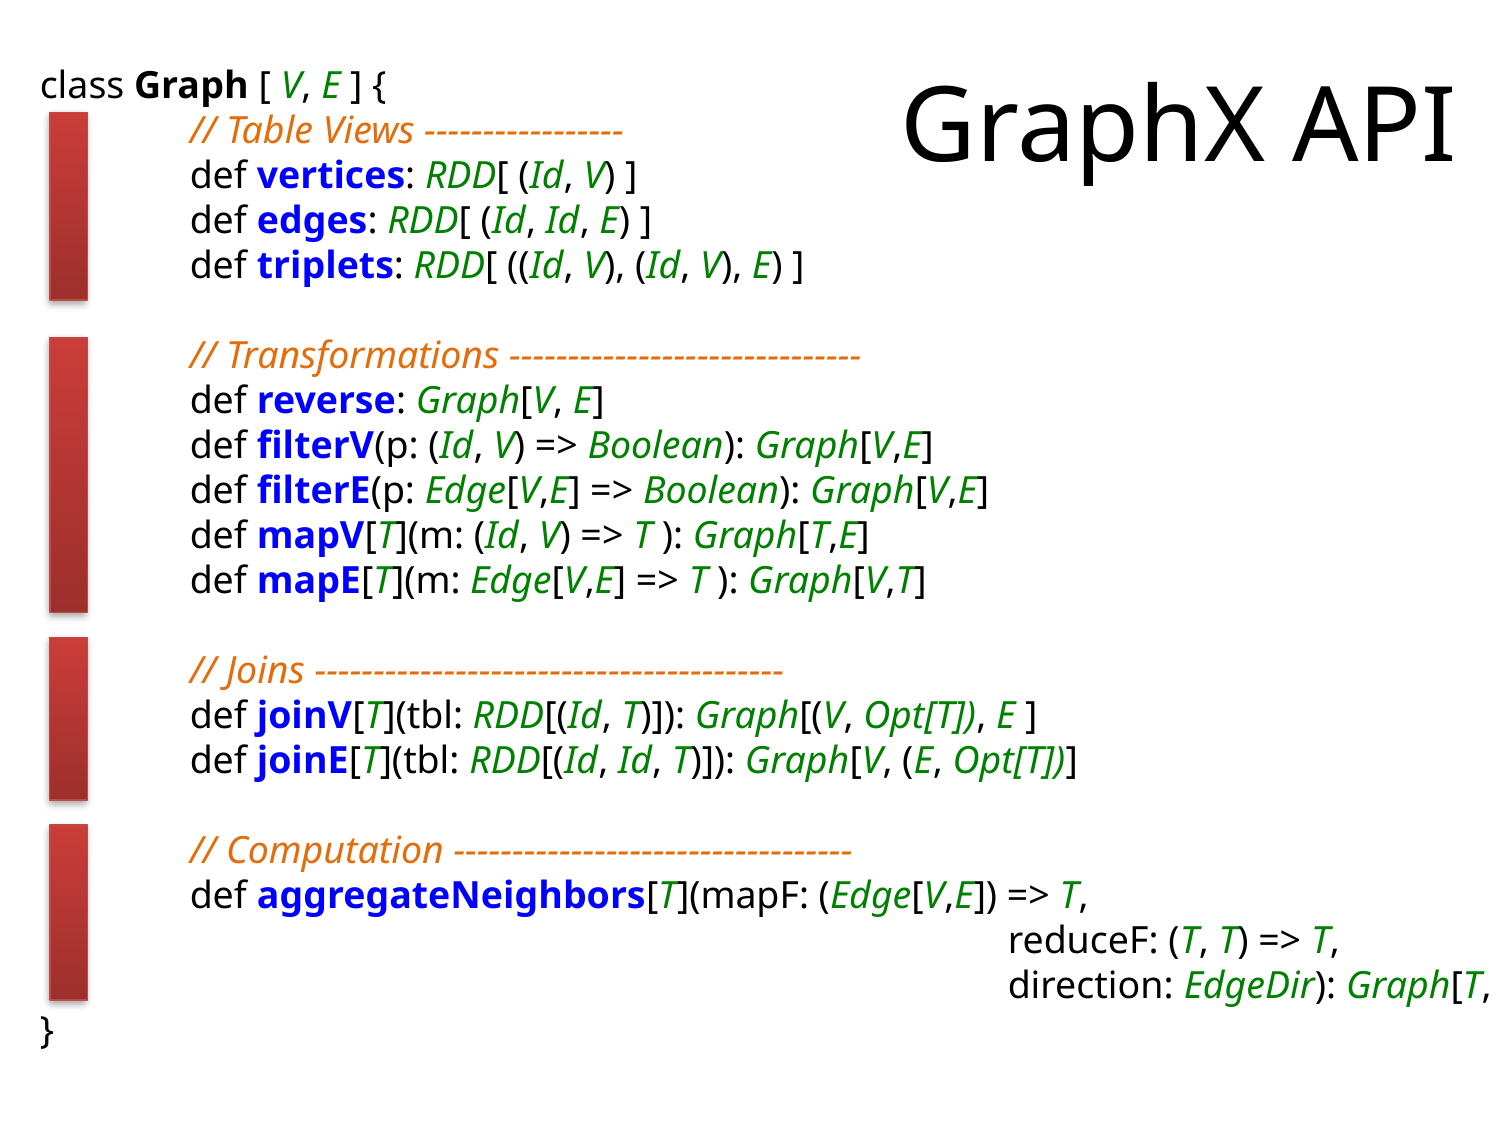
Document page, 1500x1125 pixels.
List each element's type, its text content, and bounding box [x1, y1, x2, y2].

text_box class Graph [ V, E ] { // Table Views ----------------- def vertices: RDD[ (Id, V) ] def edges: RDD[ (Id, Id, E) ] def triplets: RDD[ ((Id, V), (Id, V), E) ] // Transformations ------------------------------ def reverse: Graph[V, E] def filterV(p: (Id, V) => Boolean): Graph[V,E] def filterE(p: Edge[V,E] => Boolean): Graph[V,E] def mapV[T](m: (Id, V) => T ): Graph[T,E] def mapE[T](m: Edge[V,E] => T ): Graph[V,T] // Joins ---------------------------------------- def joinV[T](tbl: RDD[(Id, T)]): Graph[(V, Opt[T]), E ] def joinE[T](tbl: RDD[(Id, Id, T)]): Graph[V, (E, Opt[T])] // Computation ---------------------------------- def aggregateNeighbors[T](mapF: (Edge[V,E]) => T, reduceF: (T, T) => T, direction: EdgeDir): Graph[T, E] } [24, 53, 1500, 1104]
text_box [49, 112, 88, 301]
text_box [49, 637, 88, 801]
text_box [49, 337, 88, 613]
text_box [49, 824, 88, 1001]
text_box GraphX API [885, 50, 1473, 238]
